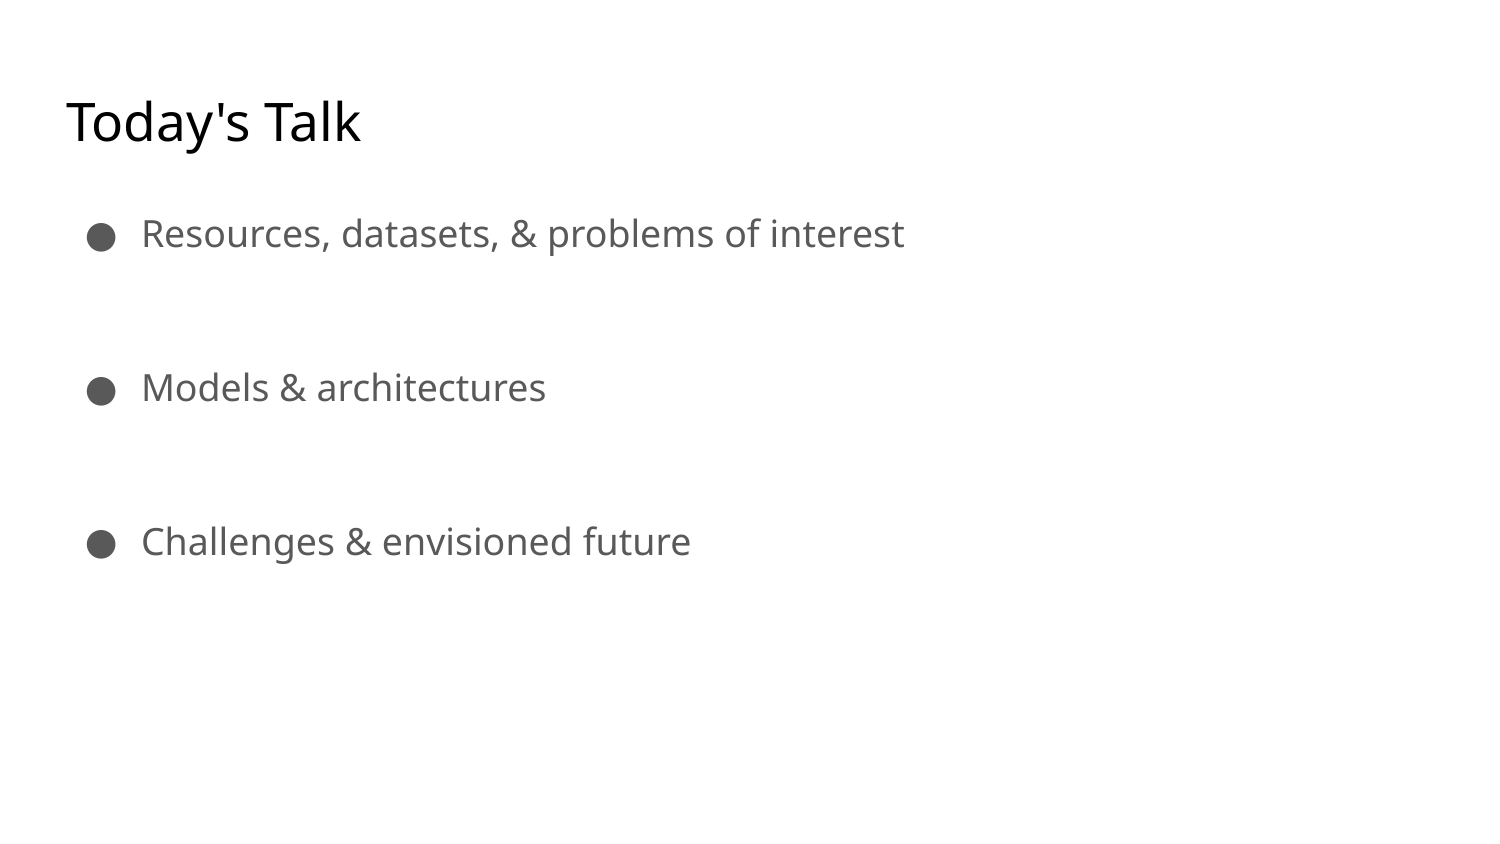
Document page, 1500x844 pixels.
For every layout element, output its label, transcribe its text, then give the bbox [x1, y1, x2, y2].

title Today's Talk [51, 72, 1449, 167]
list Resources, datasets, & problems of interest Models & architectures Challenges & envisioned future [51, 189, 1449, 750]
